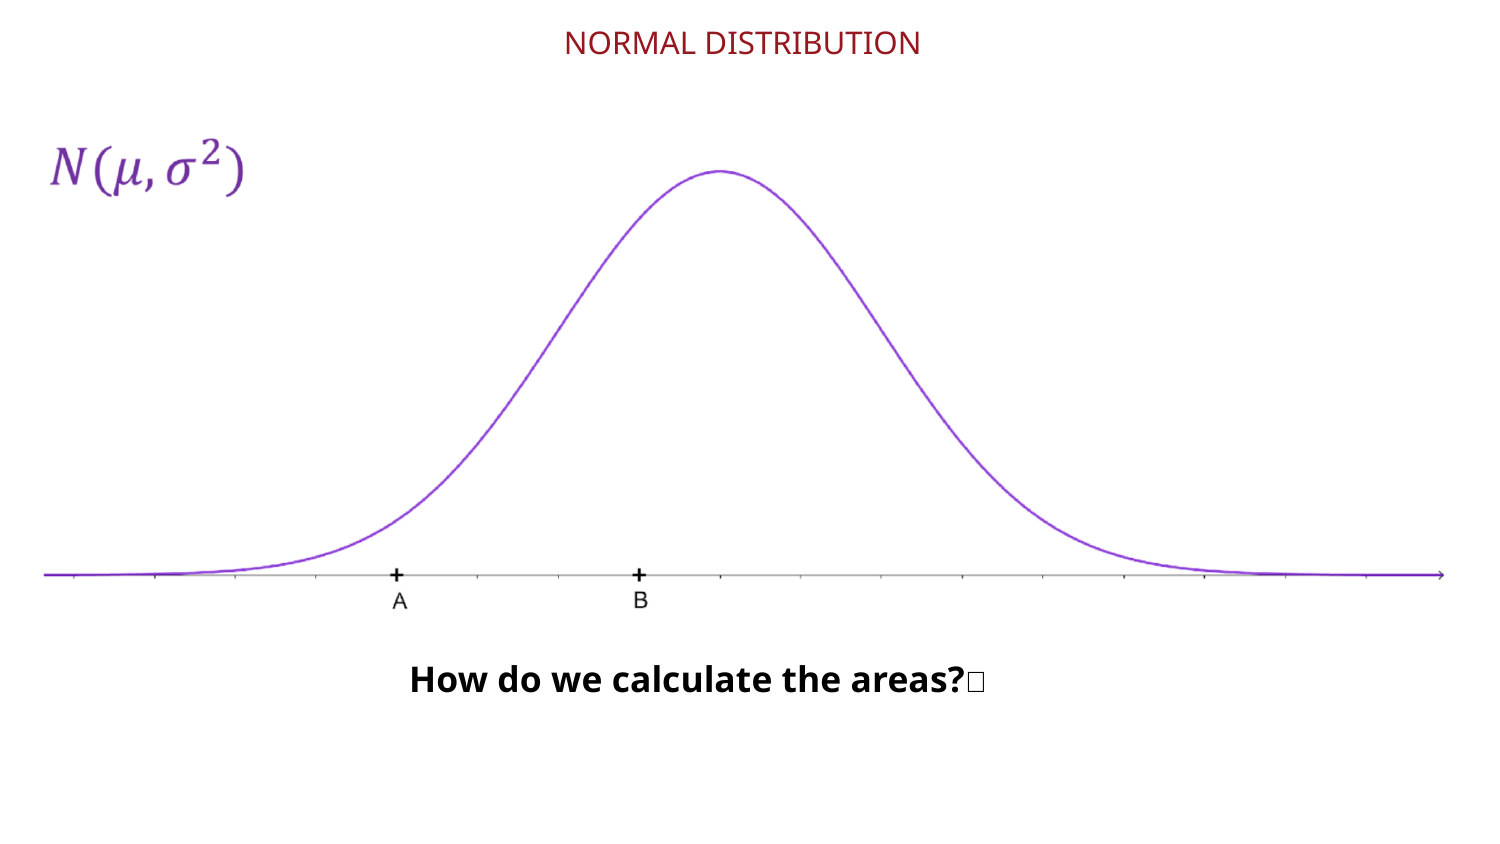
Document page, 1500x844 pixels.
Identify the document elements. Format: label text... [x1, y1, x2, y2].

text_box How do we calculate the areas?🤔 [394, 642, 1106, 715]
picture [24, 118, 1476, 616]
text_box NORMAL DISTRIBUTION [469, 8, 1016, 76]
